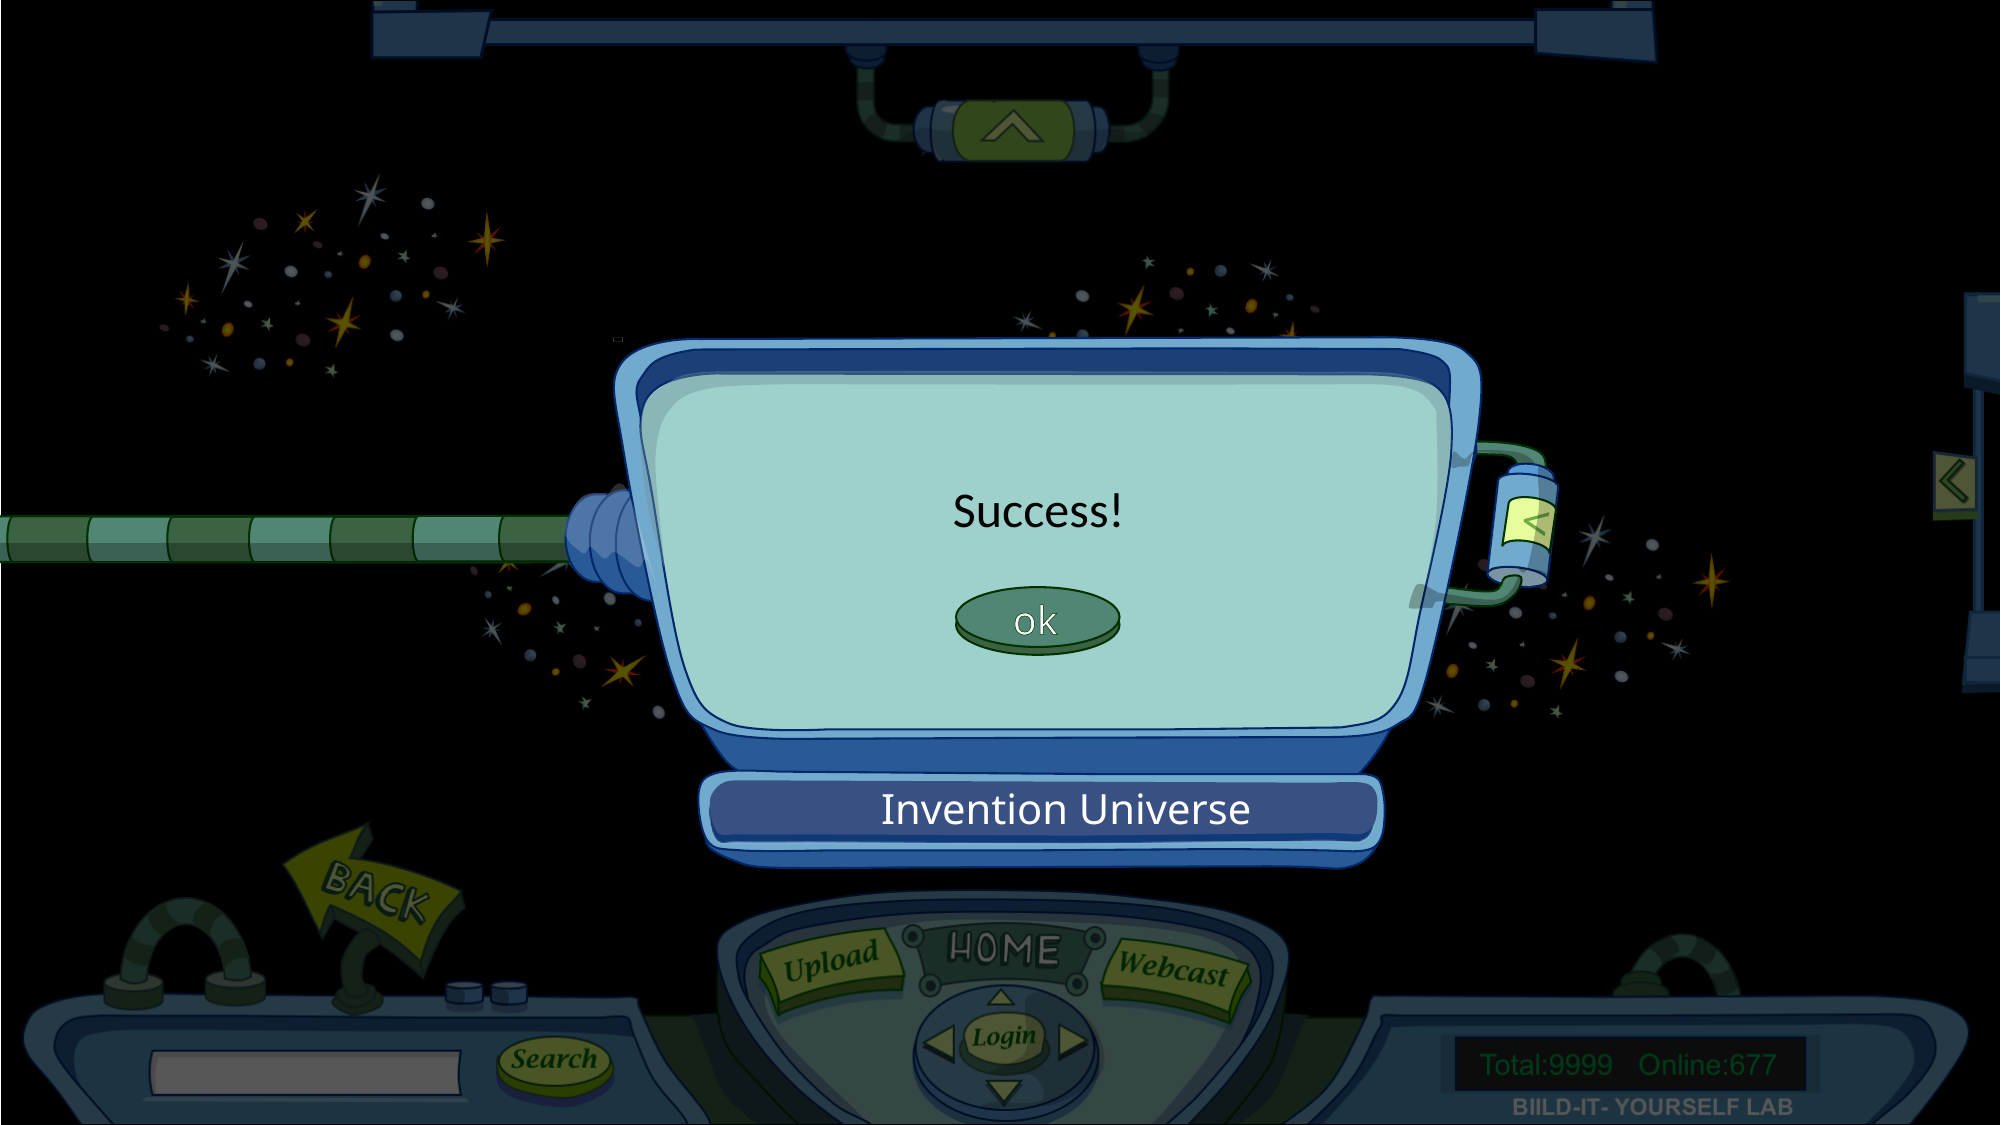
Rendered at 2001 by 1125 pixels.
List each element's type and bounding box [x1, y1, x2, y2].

text_box [0, 515, 565, 563]
text_box [956, 587, 1208, 655]
text_box [613, 337, 1482, 739]
picture [1, 0, 2000, 1125]
text_box [698, 770, 1385, 869]
text_box [565, 486, 613, 601]
